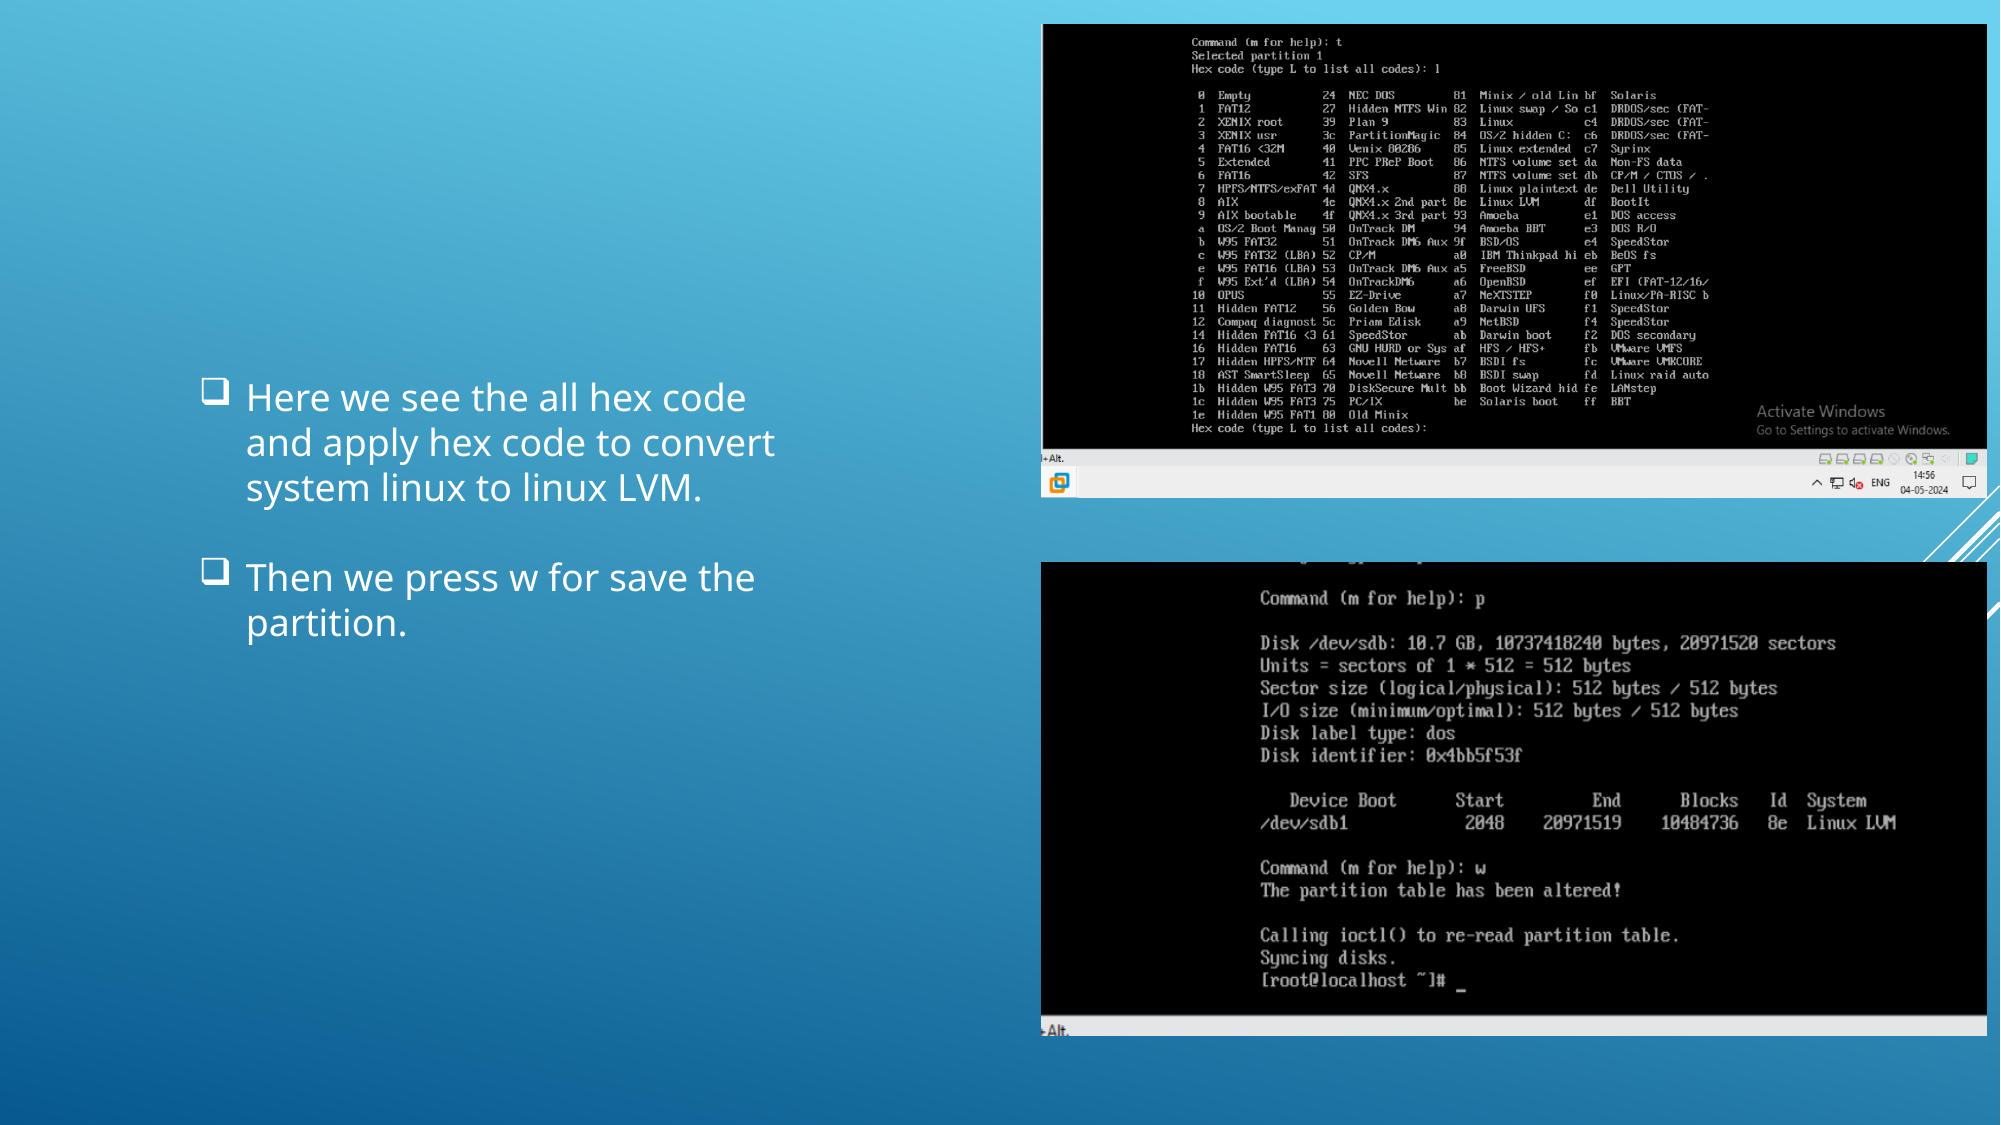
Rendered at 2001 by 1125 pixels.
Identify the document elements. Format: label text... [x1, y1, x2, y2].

text_box Here we see the all hex code and apply hex code to convert system linux to linux LVM. Then we press w for save the partition. [184, 366, 801, 652]
picture [1041, 23, 1988, 498]
picture [1041, 562, 1988, 1036]
